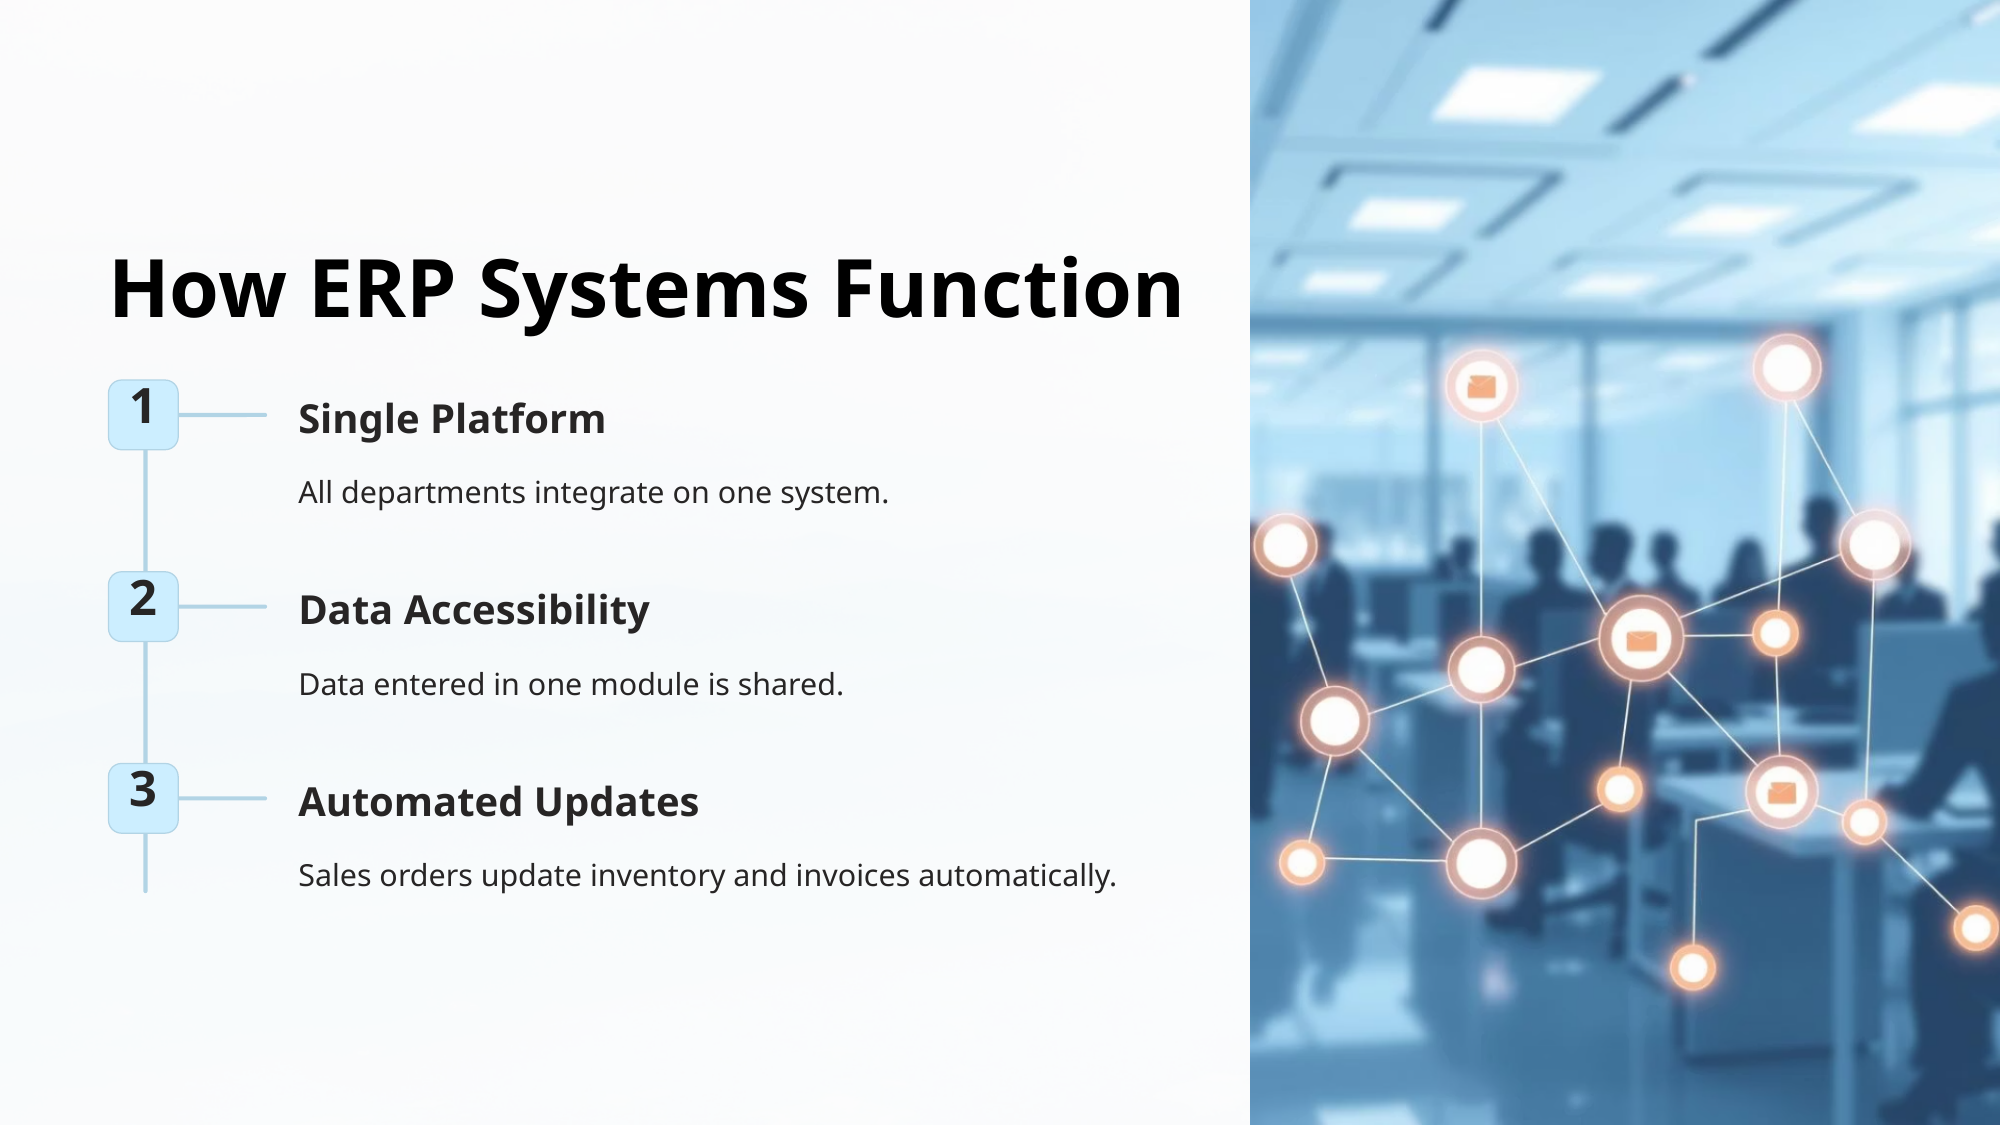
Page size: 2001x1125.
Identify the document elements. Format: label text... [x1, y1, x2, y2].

text_box Automated Updates [298, 774, 706, 825]
text_box [143, 642, 148, 763]
text_box 3 [118, 767, 168, 829]
text_box Sales orders update inventory and invoices automatically. [298, 843, 1142, 894]
text_box [179, 796, 268, 801]
text_box [108, 380, 179, 450]
text_box Single Platform [298, 390, 706, 442]
text_box [108, 763, 179, 834]
text_box Data entered in one module is shared. [298, 651, 1142, 702]
text_box 1 [118, 384, 168, 446]
text_box [143, 834, 148, 894]
text_box [108, 571, 179, 642]
text_box [179, 412, 268, 418]
picture [1249, 0, 2000, 1125]
text_box [179, 604, 268, 609]
text_box All departments integrate on one system. [298, 460, 1142, 510]
text_box How ERP Systems Function [108, 231, 1125, 334]
text_box Data Accessibility [298, 582, 706, 634]
text_box [143, 450, 148, 571]
text_box 2 [118, 576, 168, 638]
